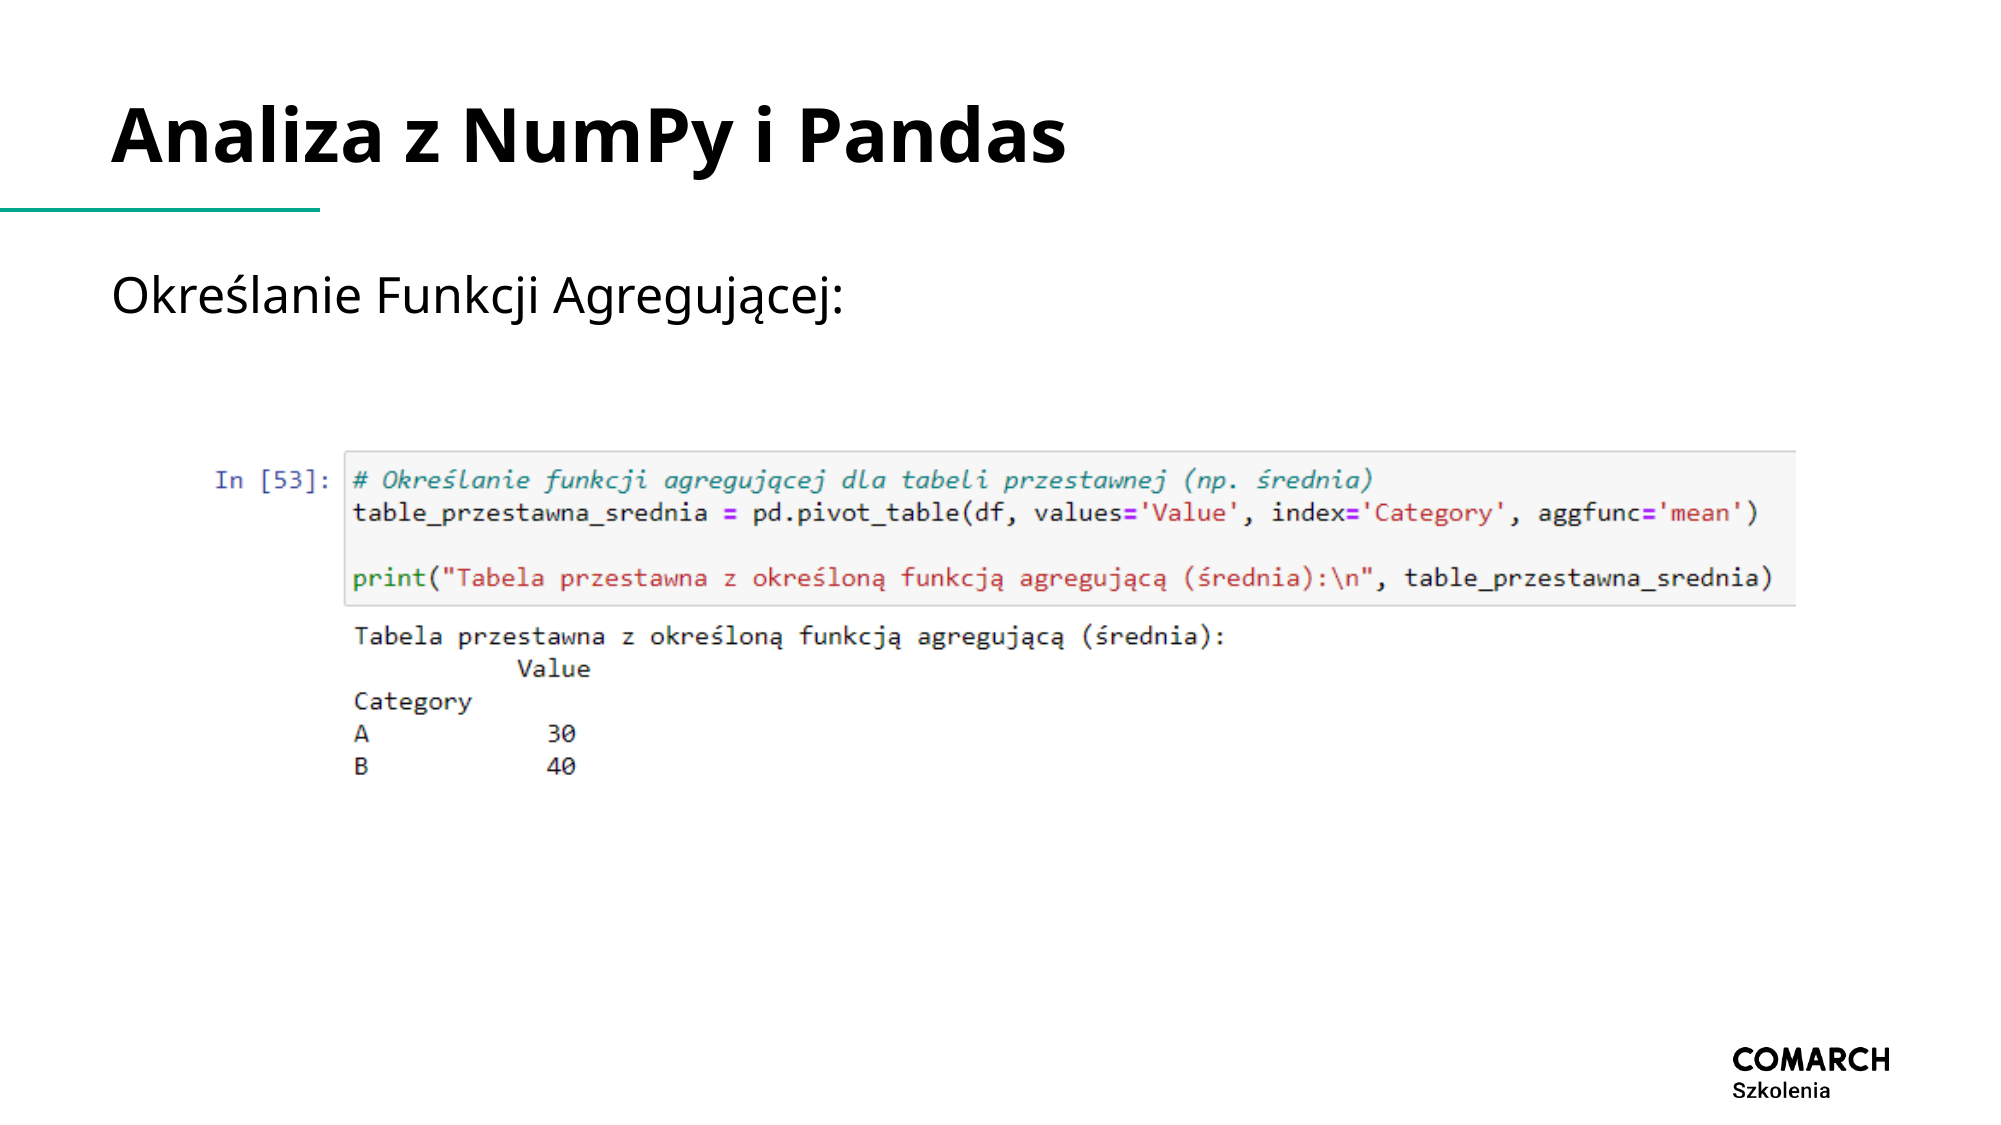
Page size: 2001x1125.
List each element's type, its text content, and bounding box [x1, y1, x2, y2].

list Określanie Funkcji Agregującej: [111, 243, 1889, 1000]
title Analiza z NumPy i Pandas [111, 0, 1889, 185]
picture [204, 444, 1796, 799]
picture [1733, 1047, 1889, 1098]
